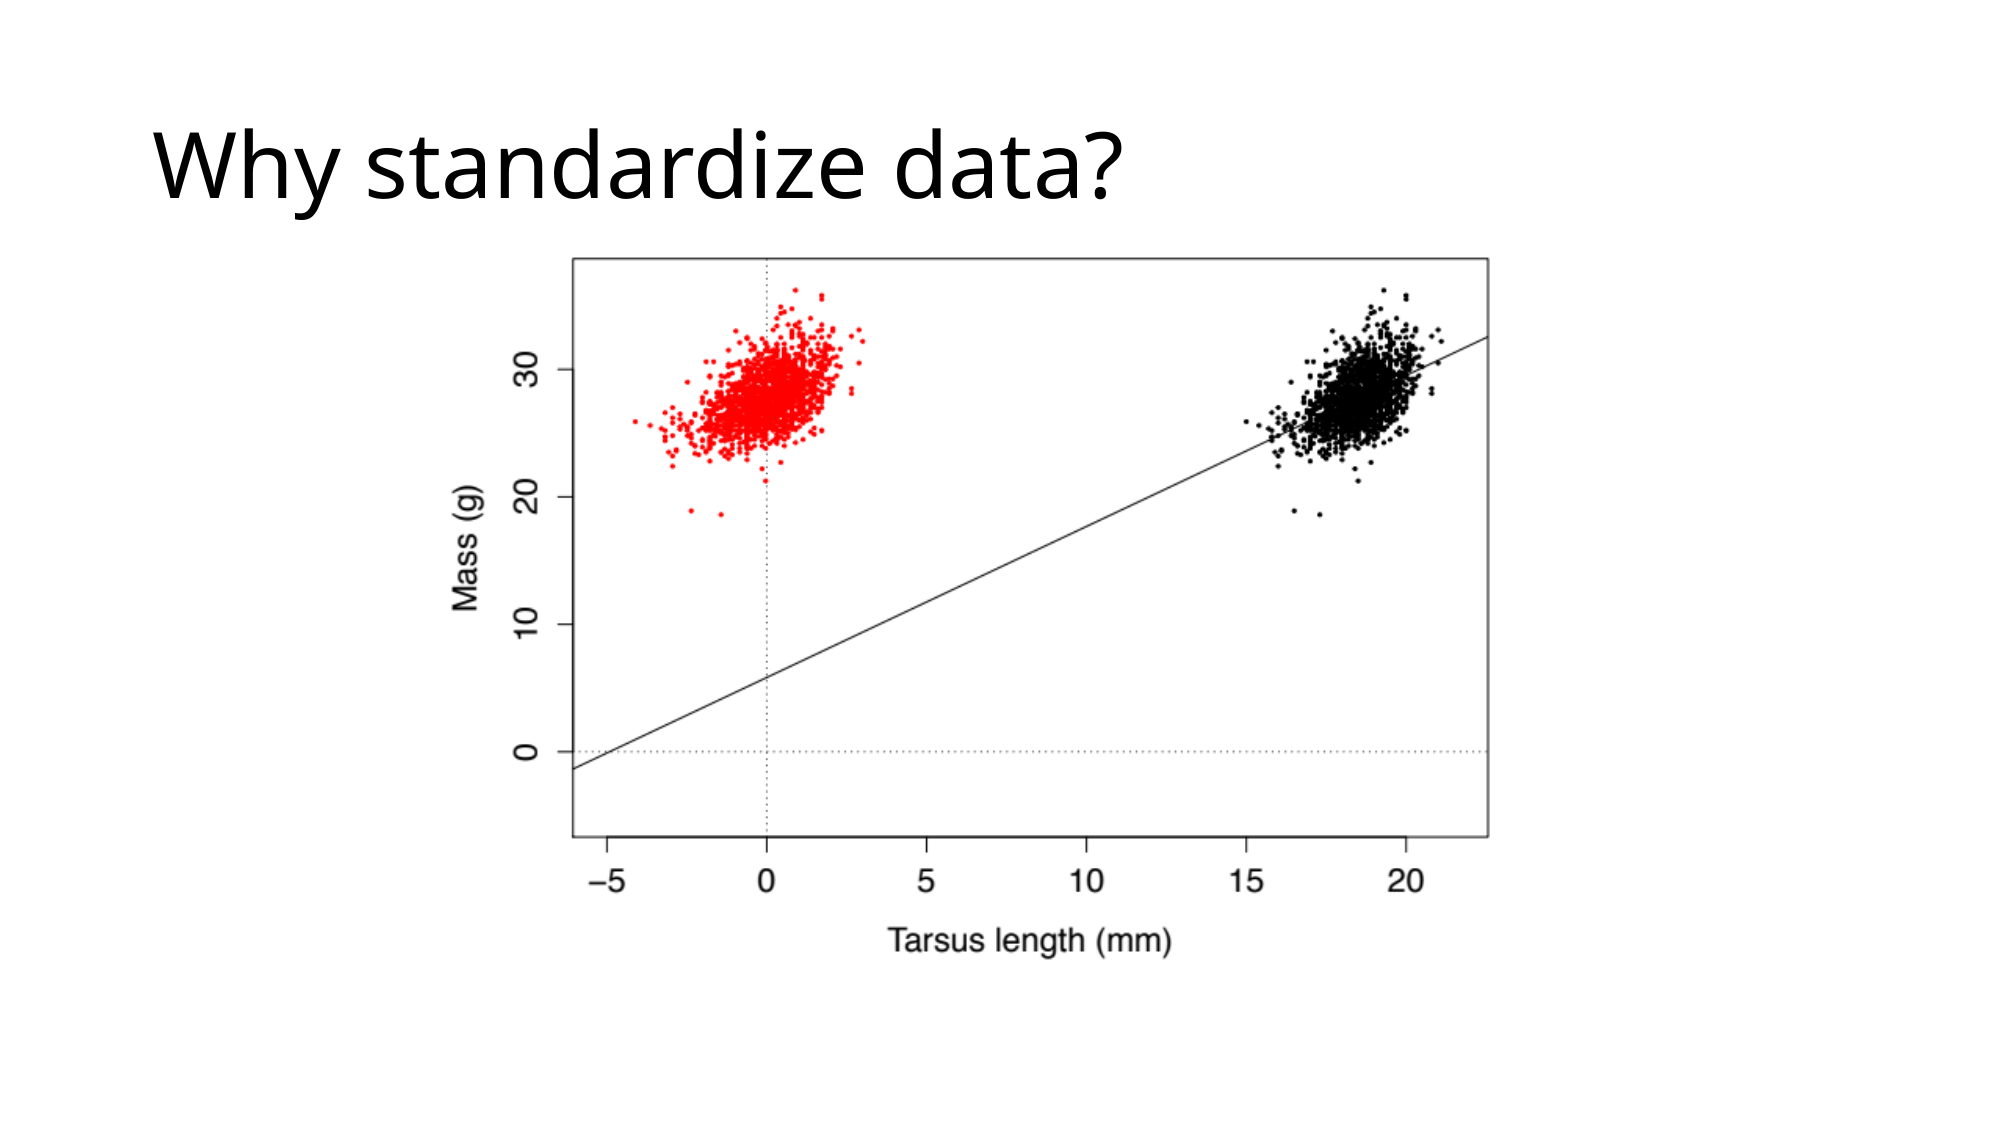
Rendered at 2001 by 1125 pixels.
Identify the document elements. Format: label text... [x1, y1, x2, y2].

picture [449, 137, 1548, 988]
title Why standardize data? [137, 59, 1863, 278]
